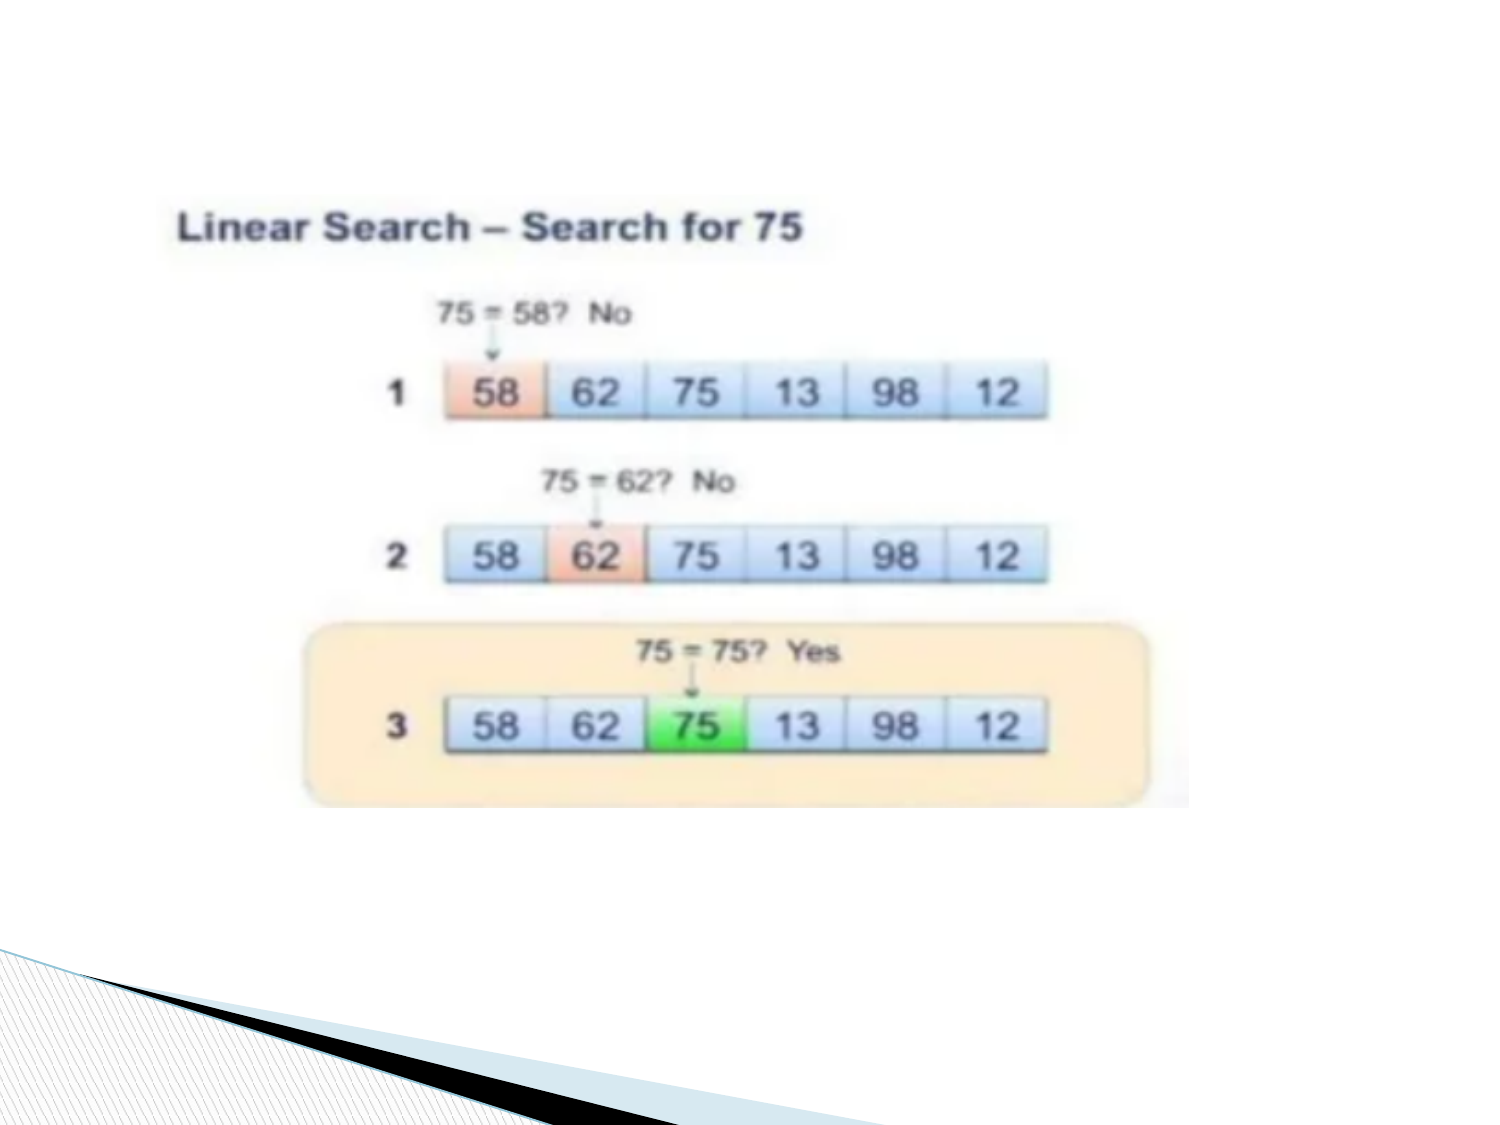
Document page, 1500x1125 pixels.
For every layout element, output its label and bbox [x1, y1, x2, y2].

picture [156, 194, 1189, 808]
